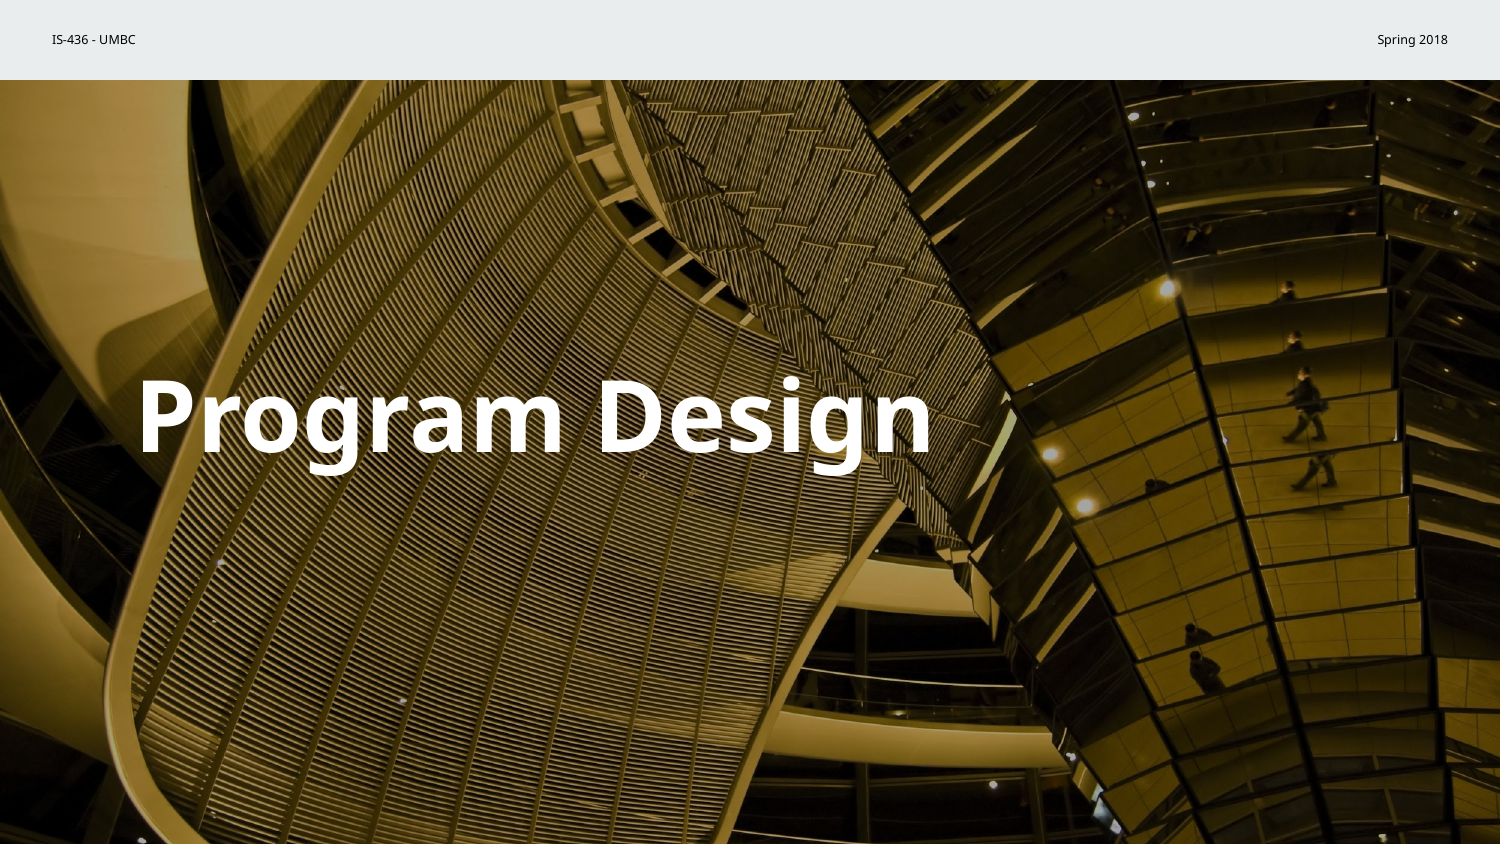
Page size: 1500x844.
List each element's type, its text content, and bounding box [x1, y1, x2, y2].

picture [0, 80, 1500, 844]
title Program Design [119, 337, 1177, 587]
